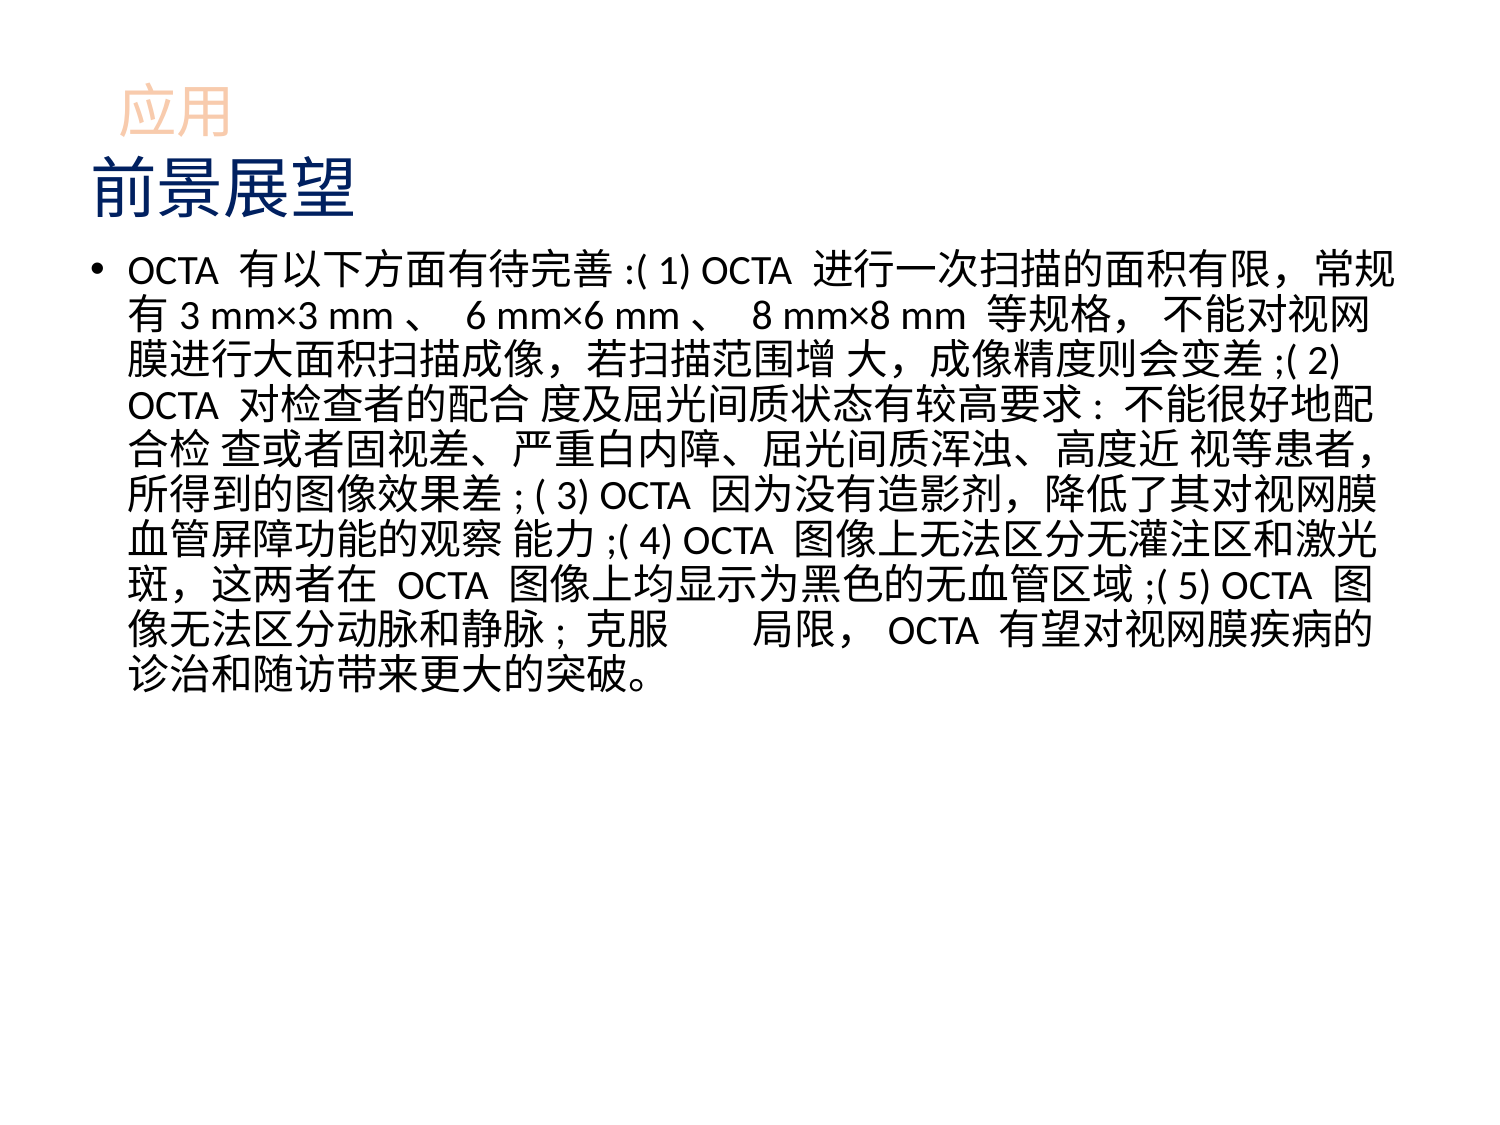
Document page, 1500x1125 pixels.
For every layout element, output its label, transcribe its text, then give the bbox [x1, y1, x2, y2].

list 前景展望 OCTA 有以下方面有待完善:( 1) OCTA 进行一次扫描的面积有限，常规 有3 mm×3 mm、 6 mm×6 mm、 8 mm×8 mm 等规格， 不能对视网膜进行大面积扫描成像，若扫描范围增 大，成像精度则会变差;( 2) OCTA 对检查者的配合 度及屈光间质状态有较高要求: 不能很好地配合检 查或者固视差、严重白内障、屈光间质浑浊、高度近 视等患者，所得到的图像效果差; ( 3) OCTA 因为没有造影剂，降低了其对视网膜血管屏障功能的观察 能力;( 4) OCTA 图像上无法区分无灌注区和激光斑，这两者在 OCTA 图像上均显示为黑色的无血管区域;( 5) OCTA 图像无法区分动脉和静脉; 克服现有局限，OCTA 有望对视网膜疾病的诊治和随访带来更大的突破。 [75, 147, 1425, 1005]
title 应用 [103, 59, 1397, 147]
